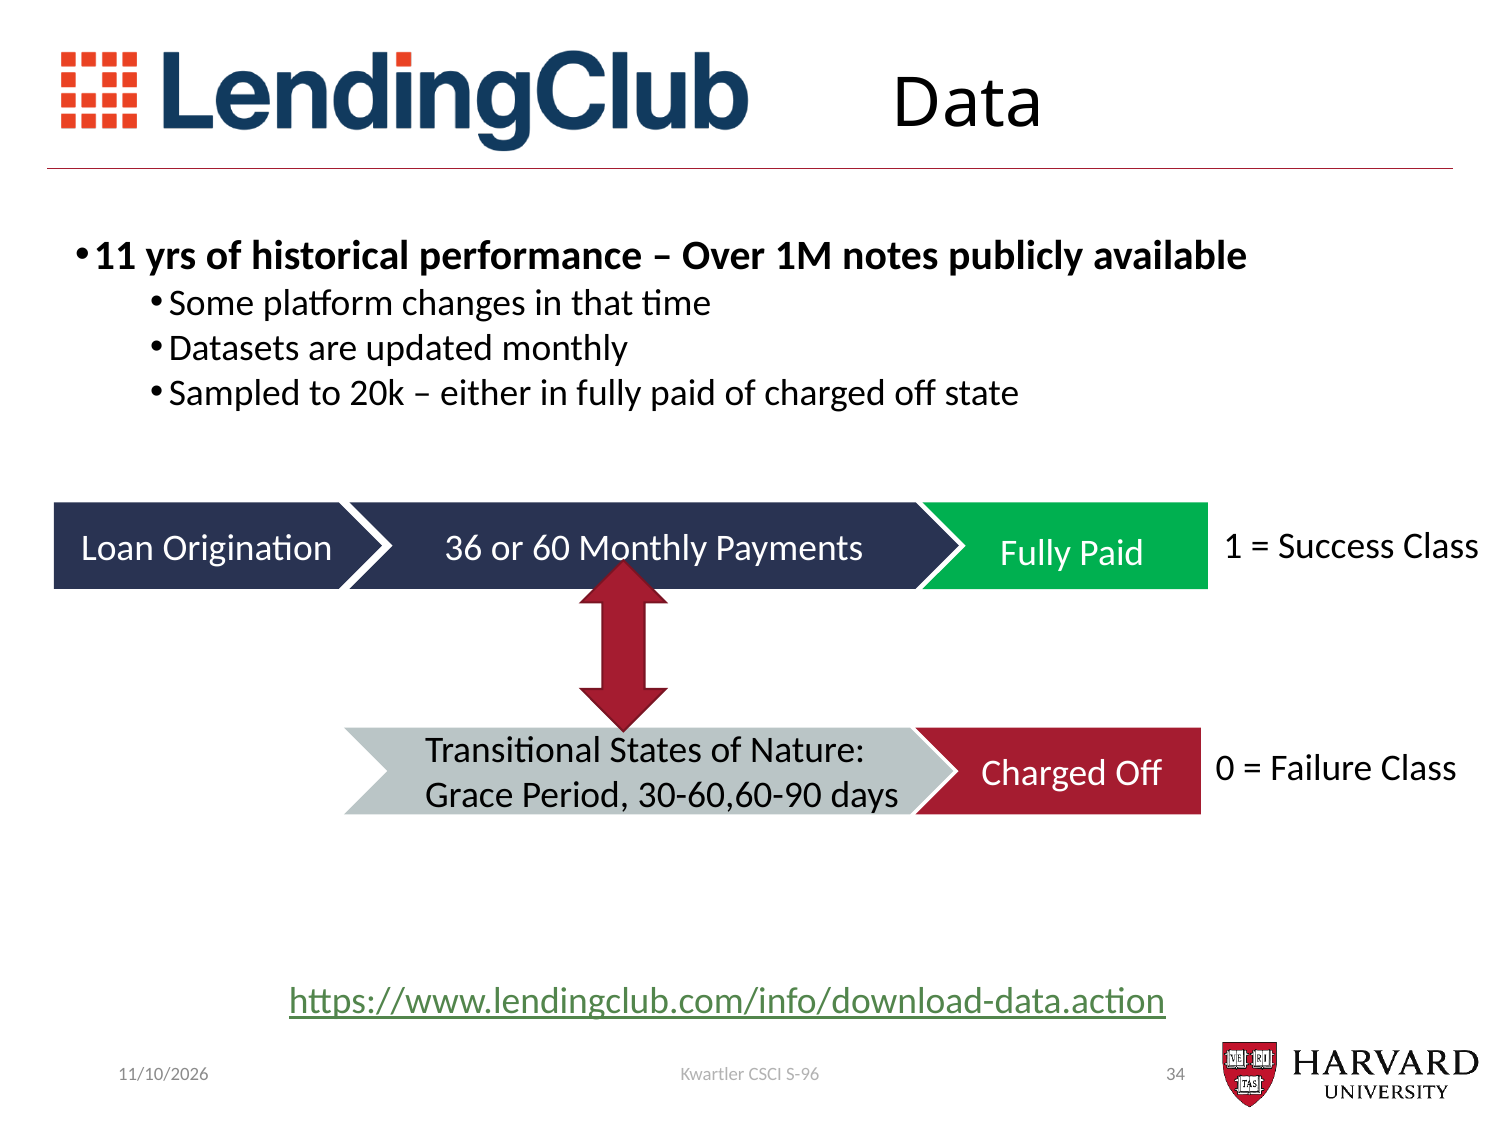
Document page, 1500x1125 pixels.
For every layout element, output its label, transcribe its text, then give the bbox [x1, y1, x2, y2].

text_box 1 = Success Class [1208, 513, 1495, 573]
title Data [755, 59, 1397, 157]
text_box 0 = Failure Class [1208, 735, 1472, 795]
text_box 11 yrs of historical performance – Over 1M notes publicly available Some platform changes in that time Datasets are updated monthly Sampled to 20k – either in fully paid of charged off state [60, 220, 1264, 466]
text_box https://www.lendingclub.com/info/download-data.action [274, 968, 1217, 1029]
picture [52, 49, 755, 158]
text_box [53, 502, 1208, 824]
picture [1200, 1024, 1500, 1125]
footer Kwartler CSCI S-96 [496, 1042, 1004, 1103]
slide_number 34 [1059, 1042, 1200, 1103]
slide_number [103, 1042, 441, 1103]
